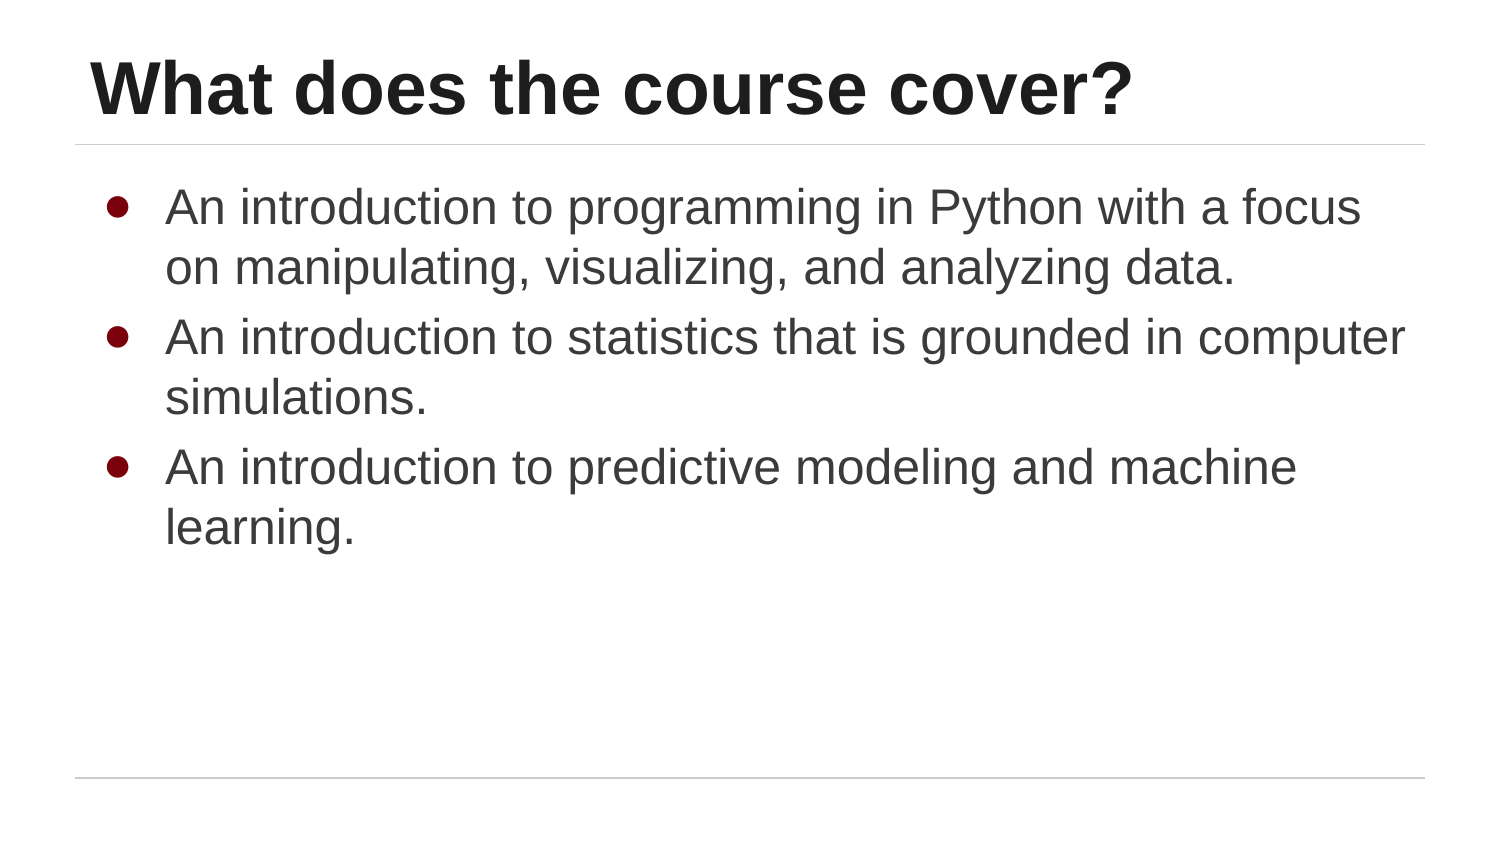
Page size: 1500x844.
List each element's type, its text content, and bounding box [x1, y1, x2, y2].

title What does the course cover? [75, 33, 1175, 145]
list An introduction to programming in Python with a focus on manipulating, visualizing, and analyzing data. An introduction to statistics that is grounded in computer simulations. An introduction to predictive modeling and machine learning. [75, 159, 1425, 754]
